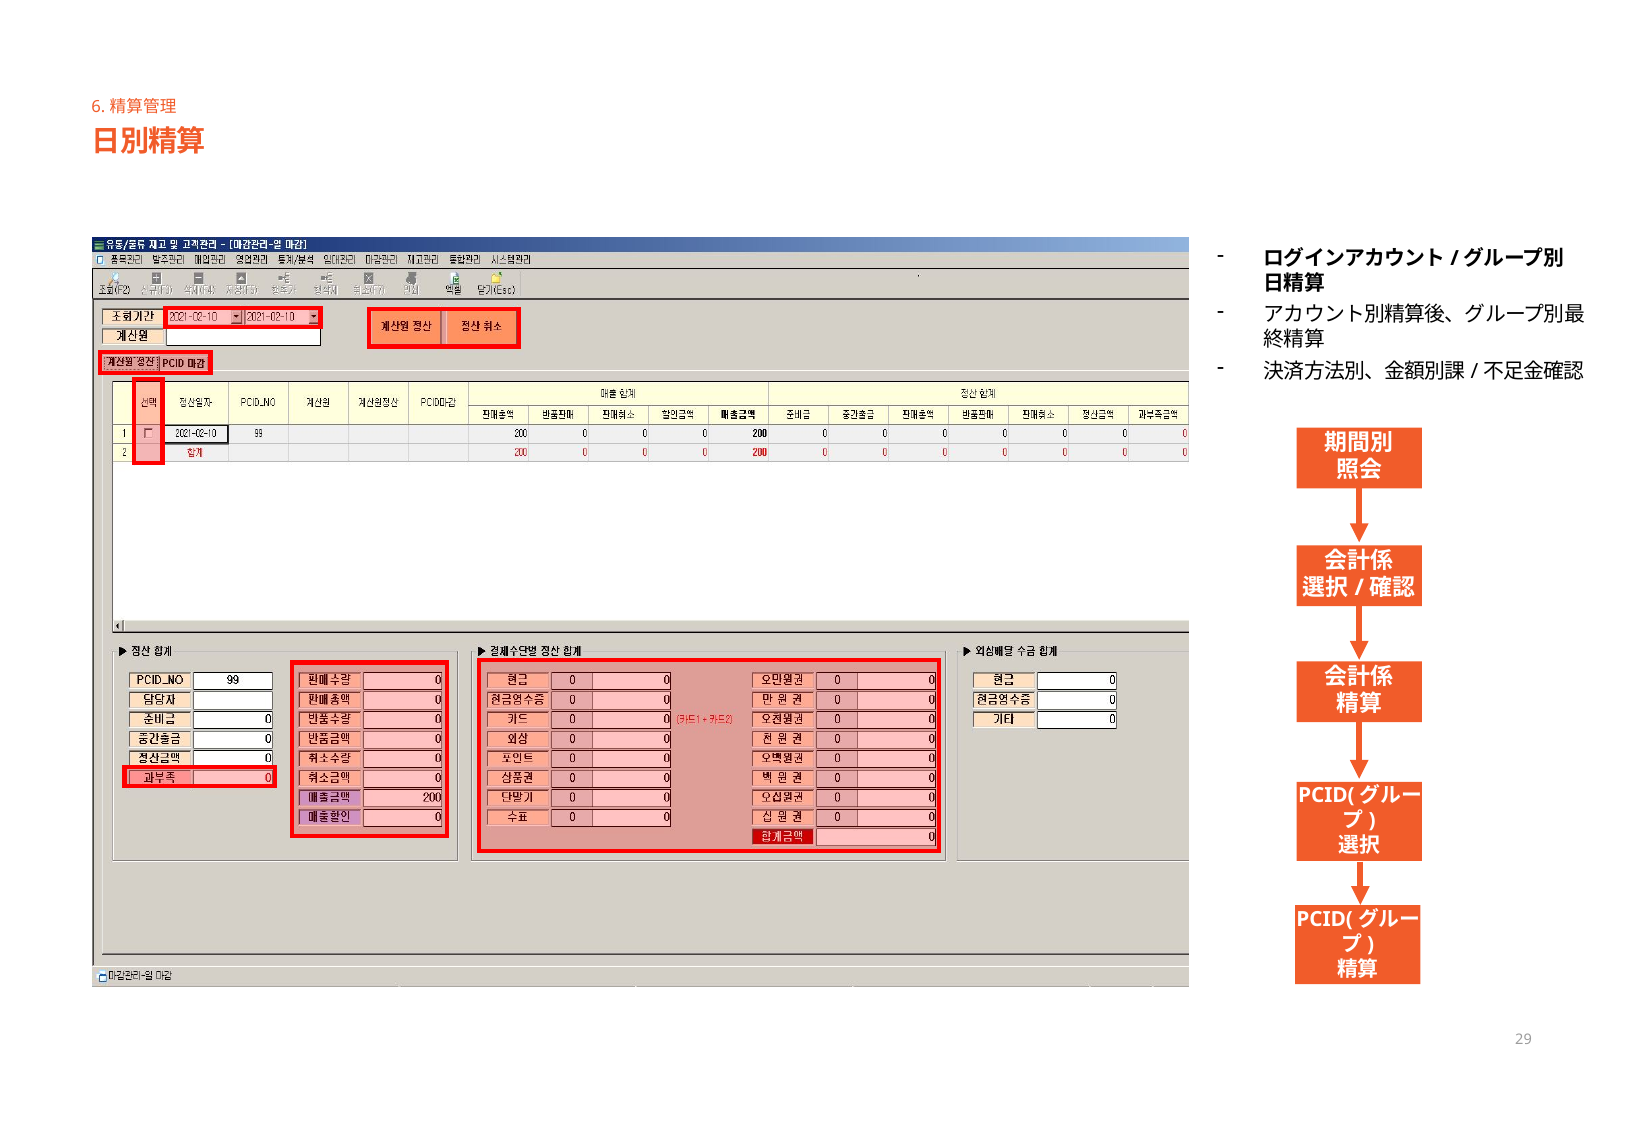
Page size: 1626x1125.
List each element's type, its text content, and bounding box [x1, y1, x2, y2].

text_box 期間別 照会 [1296, 427, 1422, 489]
text_box PCID(グループ) 精算 [1295, 905, 1421, 985]
text_box 日別精算 [91, 122, 206, 158]
slide_number 29 [1183, 1030, 1532, 1091]
picture [92, 237, 1189, 987]
text_box 会計係 選択/確認 [1296, 545, 1422, 607]
text_box PCID(グループ) 選択 [1296, 781, 1422, 861]
text_box ログインアカウント/グループ別 日精算 アカウント別精算後、グループ別最終精算 決済方法別、金額別課/不足金確認 [1202, 237, 1600, 390]
text_box 会計係 精算 [1296, 661, 1422, 723]
text_box 6.精算管理 [91, 95, 181, 116]
